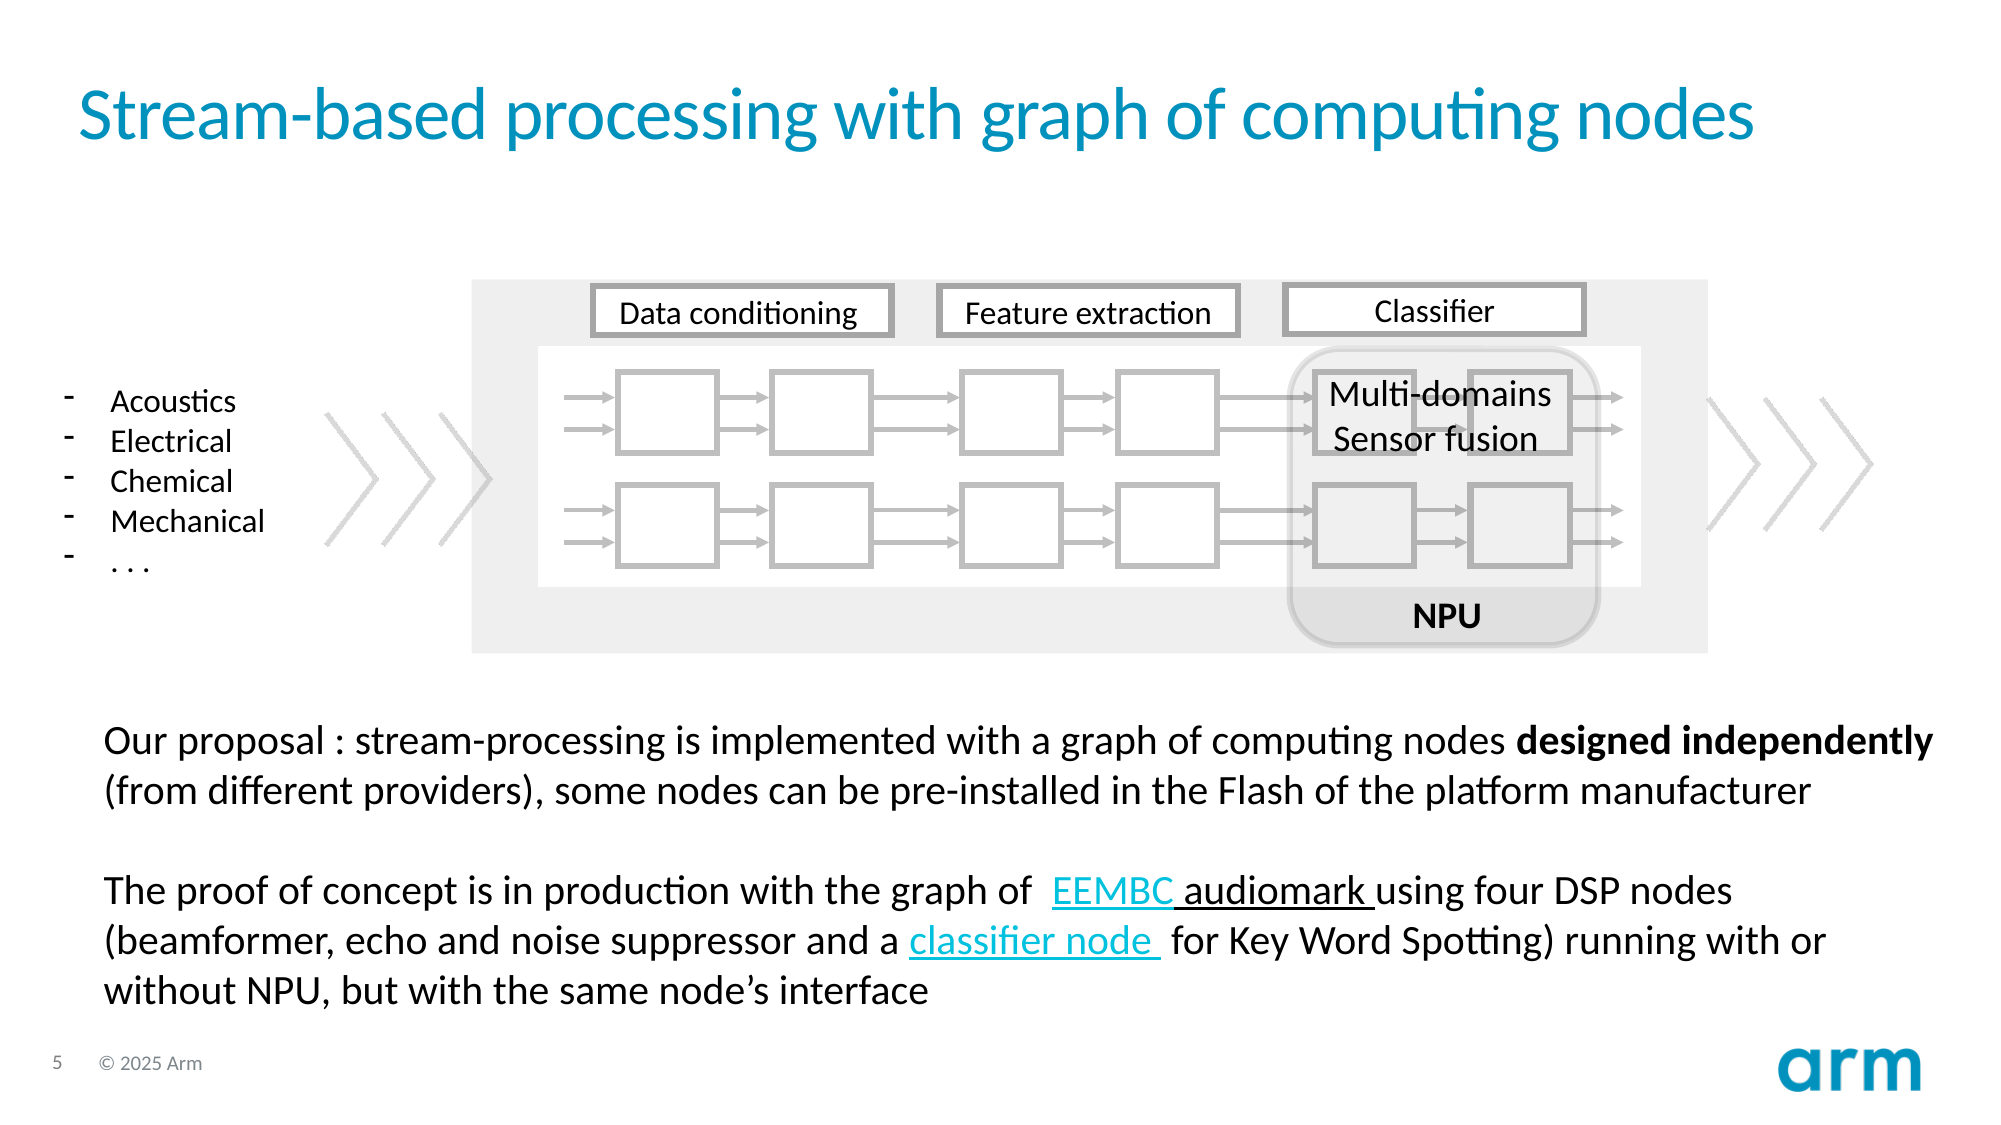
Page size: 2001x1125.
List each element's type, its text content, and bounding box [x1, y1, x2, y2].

text_box Classifier [1285, 284, 1585, 335]
text_box Our proposal : stream-processing is implemented with a graph of computing nodes designed independently (from different providers), some nodes can be pre-installed in the Flash of the platform manufacturer The proof of concept is in production with the graph of EEMBC audiomark using four DSP nodes (beamformer, echo and noise suppressor and a classifier node for Key Word Spotting) running with or without NPU, but with the same node’s interface [88, 705, 1969, 1020]
text_box Acoustics Electrical Chemical Mechanical . . . [48, 371, 394, 627]
text_box [617, 371, 718, 454]
text_box [771, 371, 872, 454]
title Stream-based processing with graph of computing nodes [78, 78, 1922, 186]
text_box [504, 312, 1676, 621]
text_box [617, 484, 718, 567]
text_box [961, 371, 1062, 454]
list [86, 269, 1900, 371]
picture [1777, 1047, 1922, 1093]
text_box [961, 484, 1062, 567]
text_box [1117, 371, 1218, 454]
text_box Feature extraction [938, 285, 1239, 336]
text_box [1117, 484, 1218, 567]
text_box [1289, 348, 1599, 646]
picture [1675, 351, 1901, 577]
picture [293, 366, 520, 592]
text_box Data conditioning [592, 285, 893, 336]
text_box [771, 484, 872, 567]
